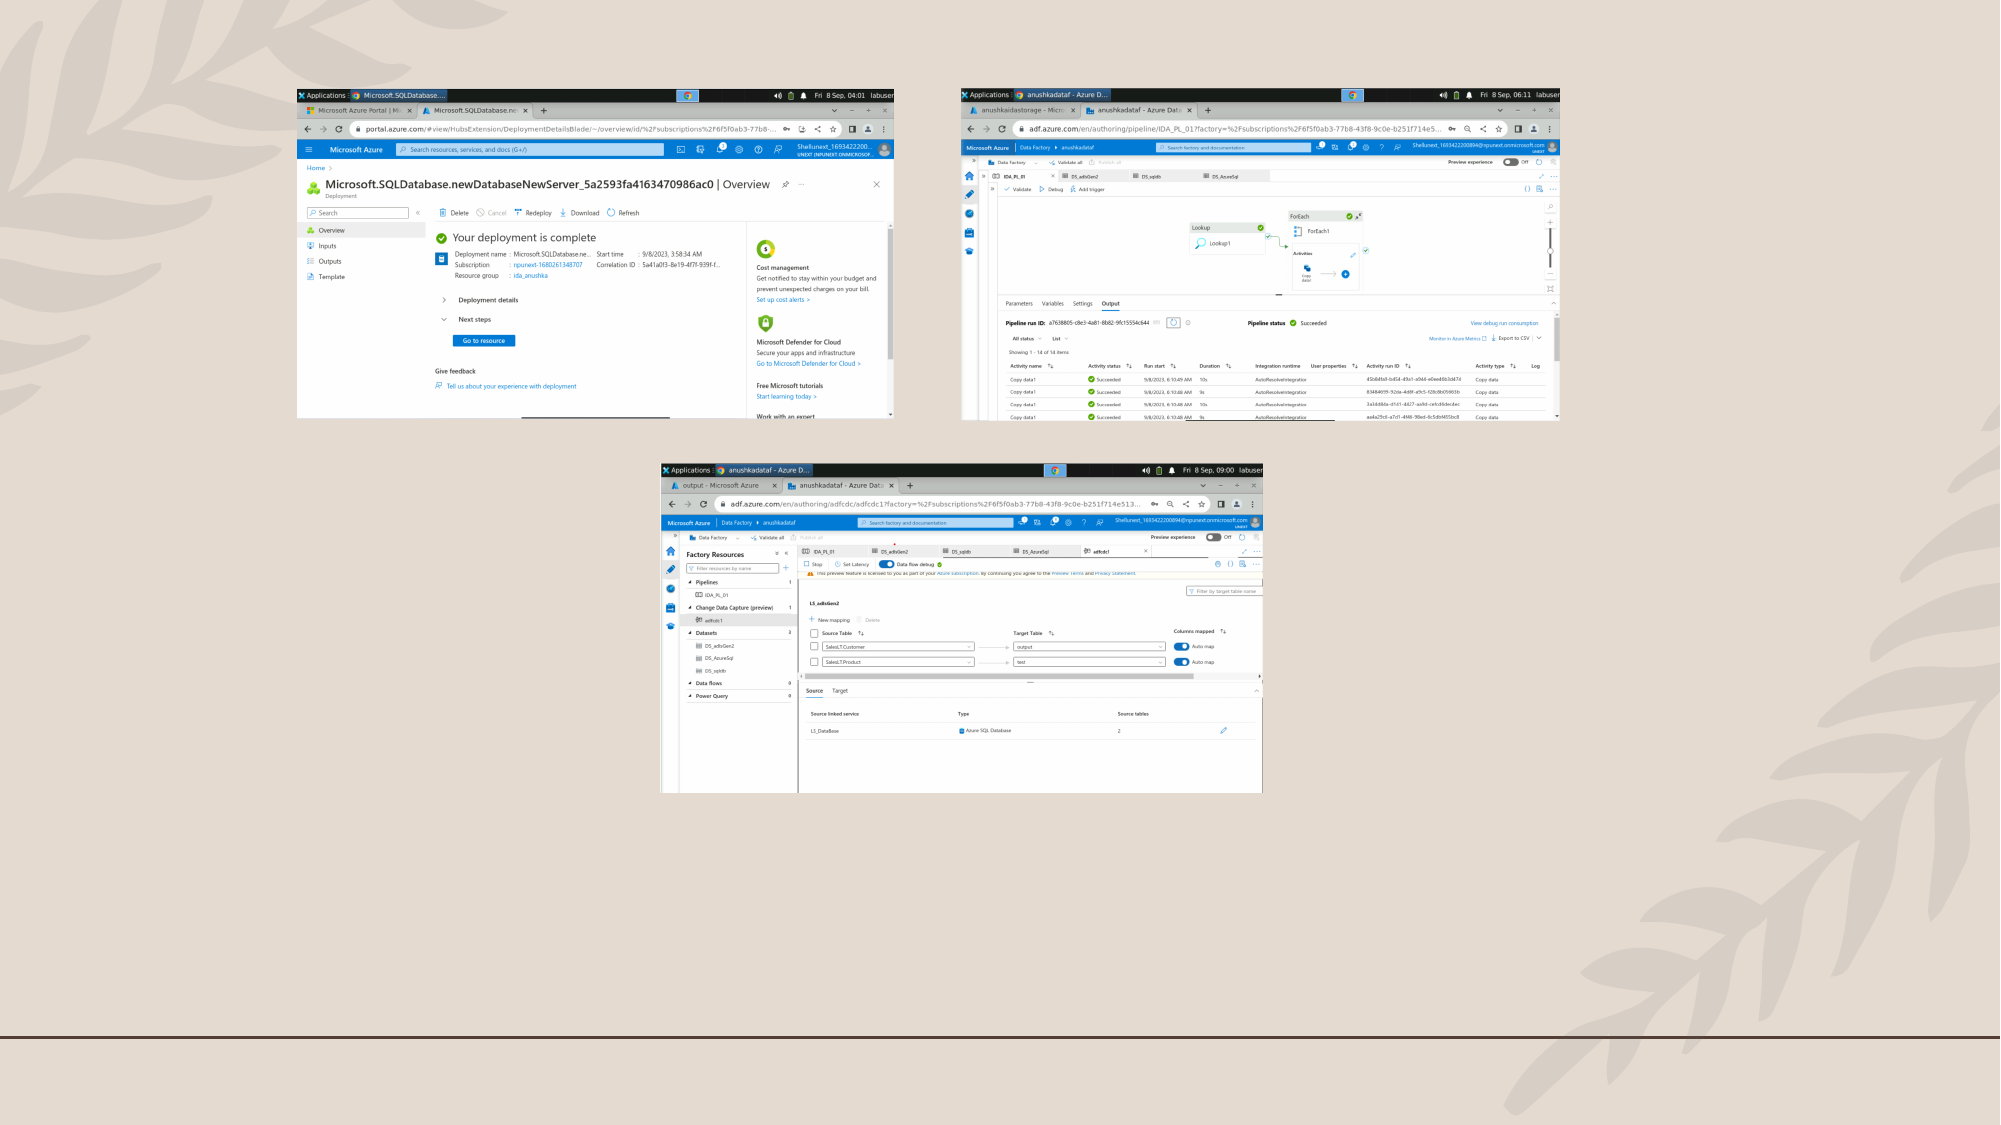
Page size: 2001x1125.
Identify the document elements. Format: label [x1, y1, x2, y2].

picture [297, 88, 894, 419]
picture [660, 463, 1263, 793]
picture [961, 88, 1560, 421]
